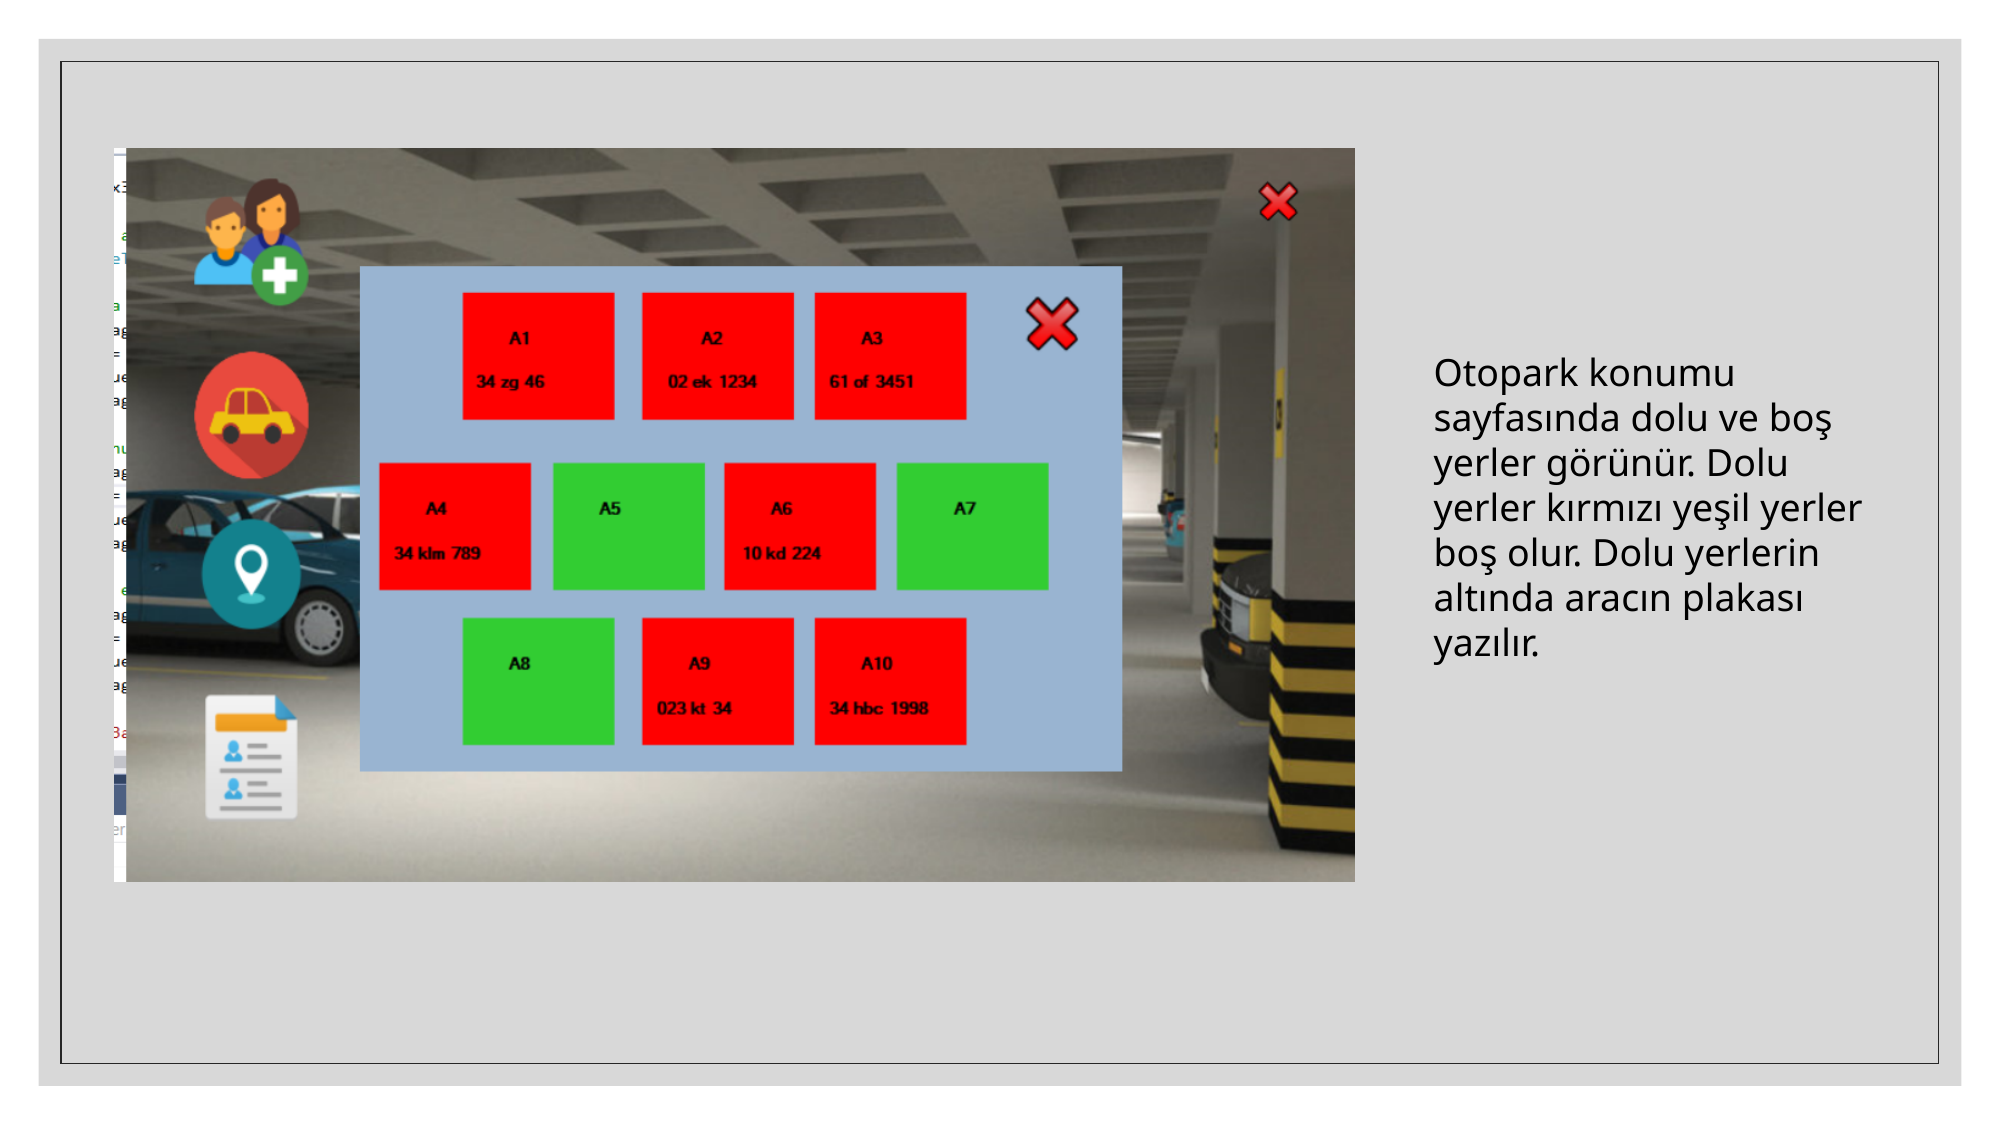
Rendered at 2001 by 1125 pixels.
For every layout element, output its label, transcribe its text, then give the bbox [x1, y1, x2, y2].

picture [114, 148, 1355, 882]
text_box Otopark konumu sayfasında dolu ve boş yerler görünür. Dolu yerler kırmızı yeşil yerler boş olur. Dolu yerlerin altında aracın plakası yazılır. [1418, 341, 1886, 671]
